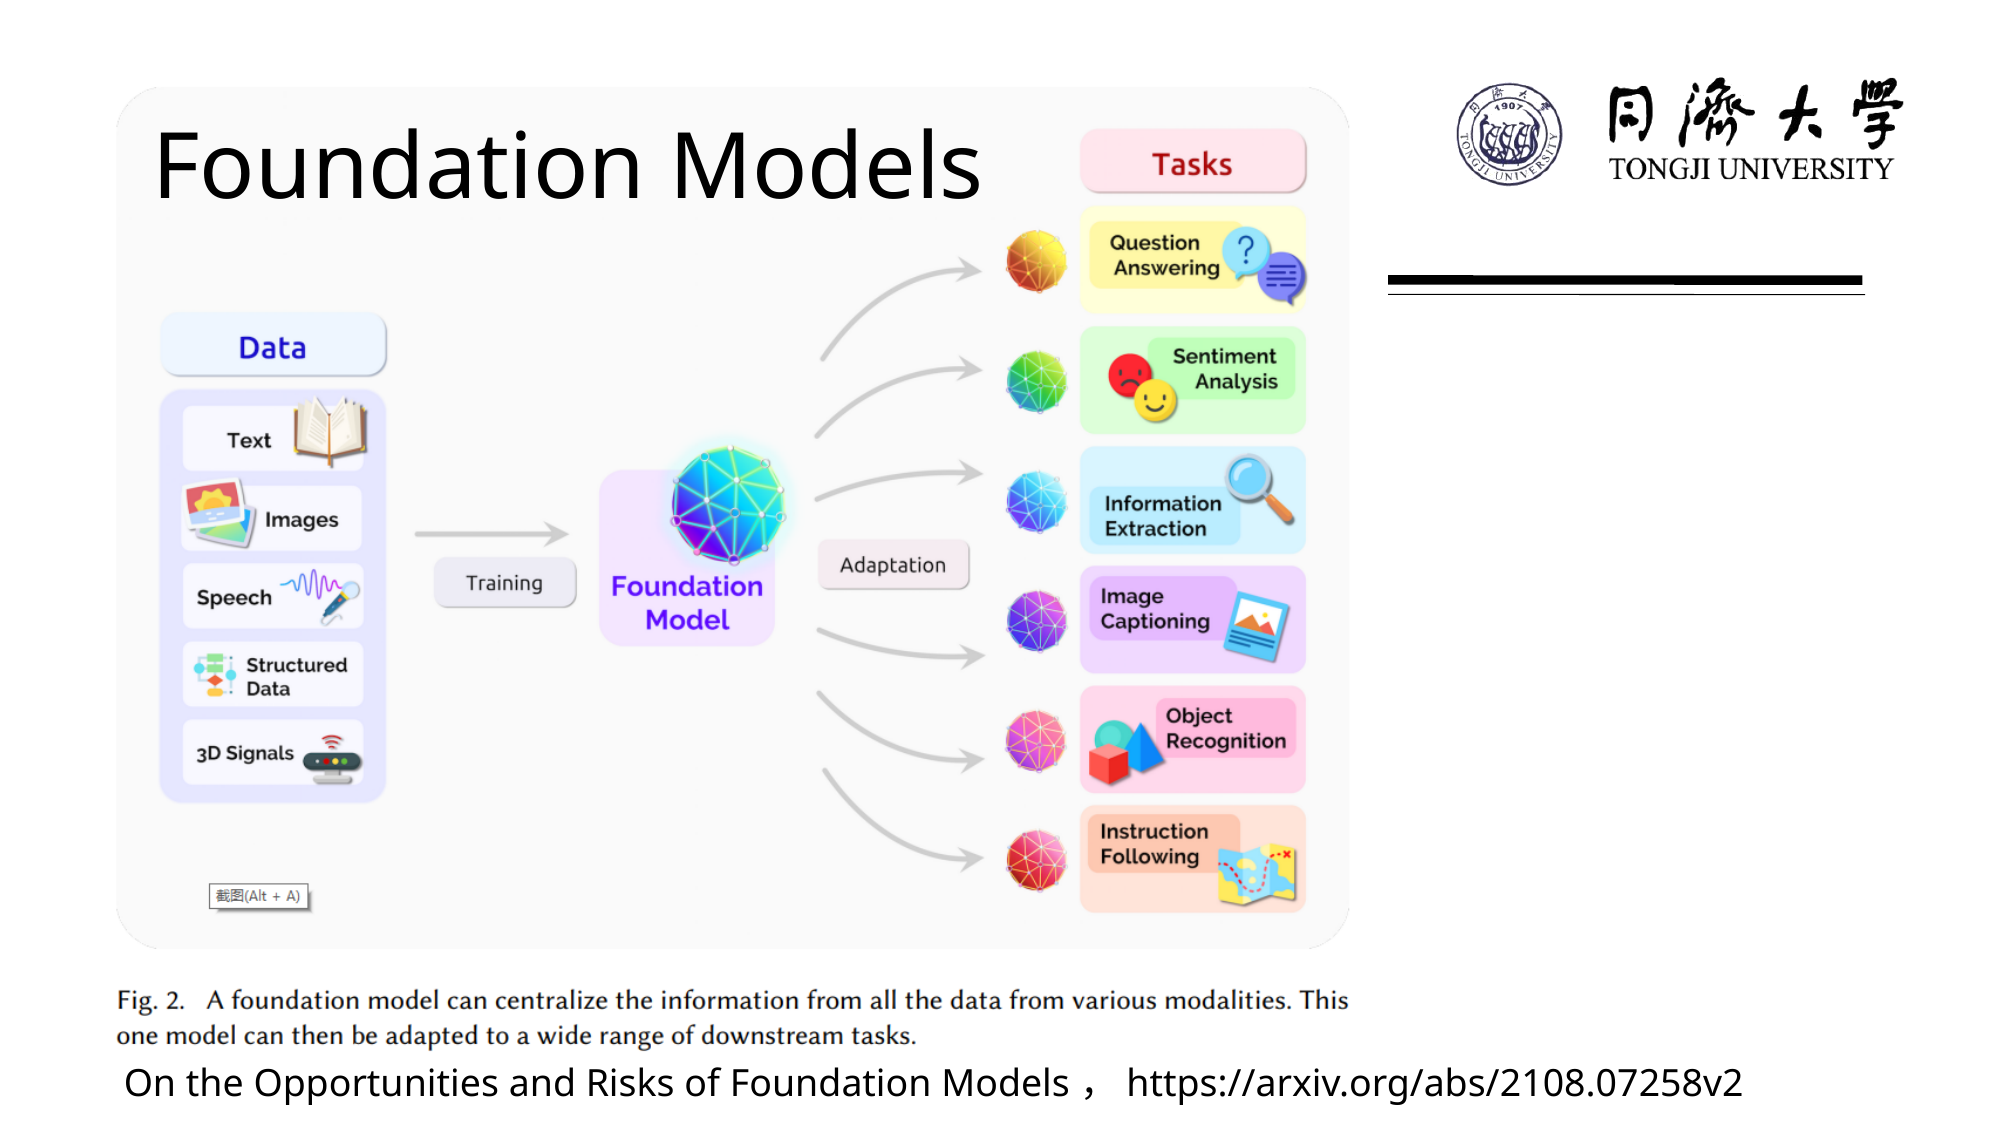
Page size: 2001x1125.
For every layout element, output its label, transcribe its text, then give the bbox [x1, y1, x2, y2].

title Foundation Models [1388, 59, 1863, 278]
picture [93, 59, 1388, 1071]
text_box On the Opportunities and Risks of Foundation Models，https://arxiv.org/abs/2108.07258v2 [109, 1051, 1759, 1112]
picture [1428, 23, 1958, 250]
